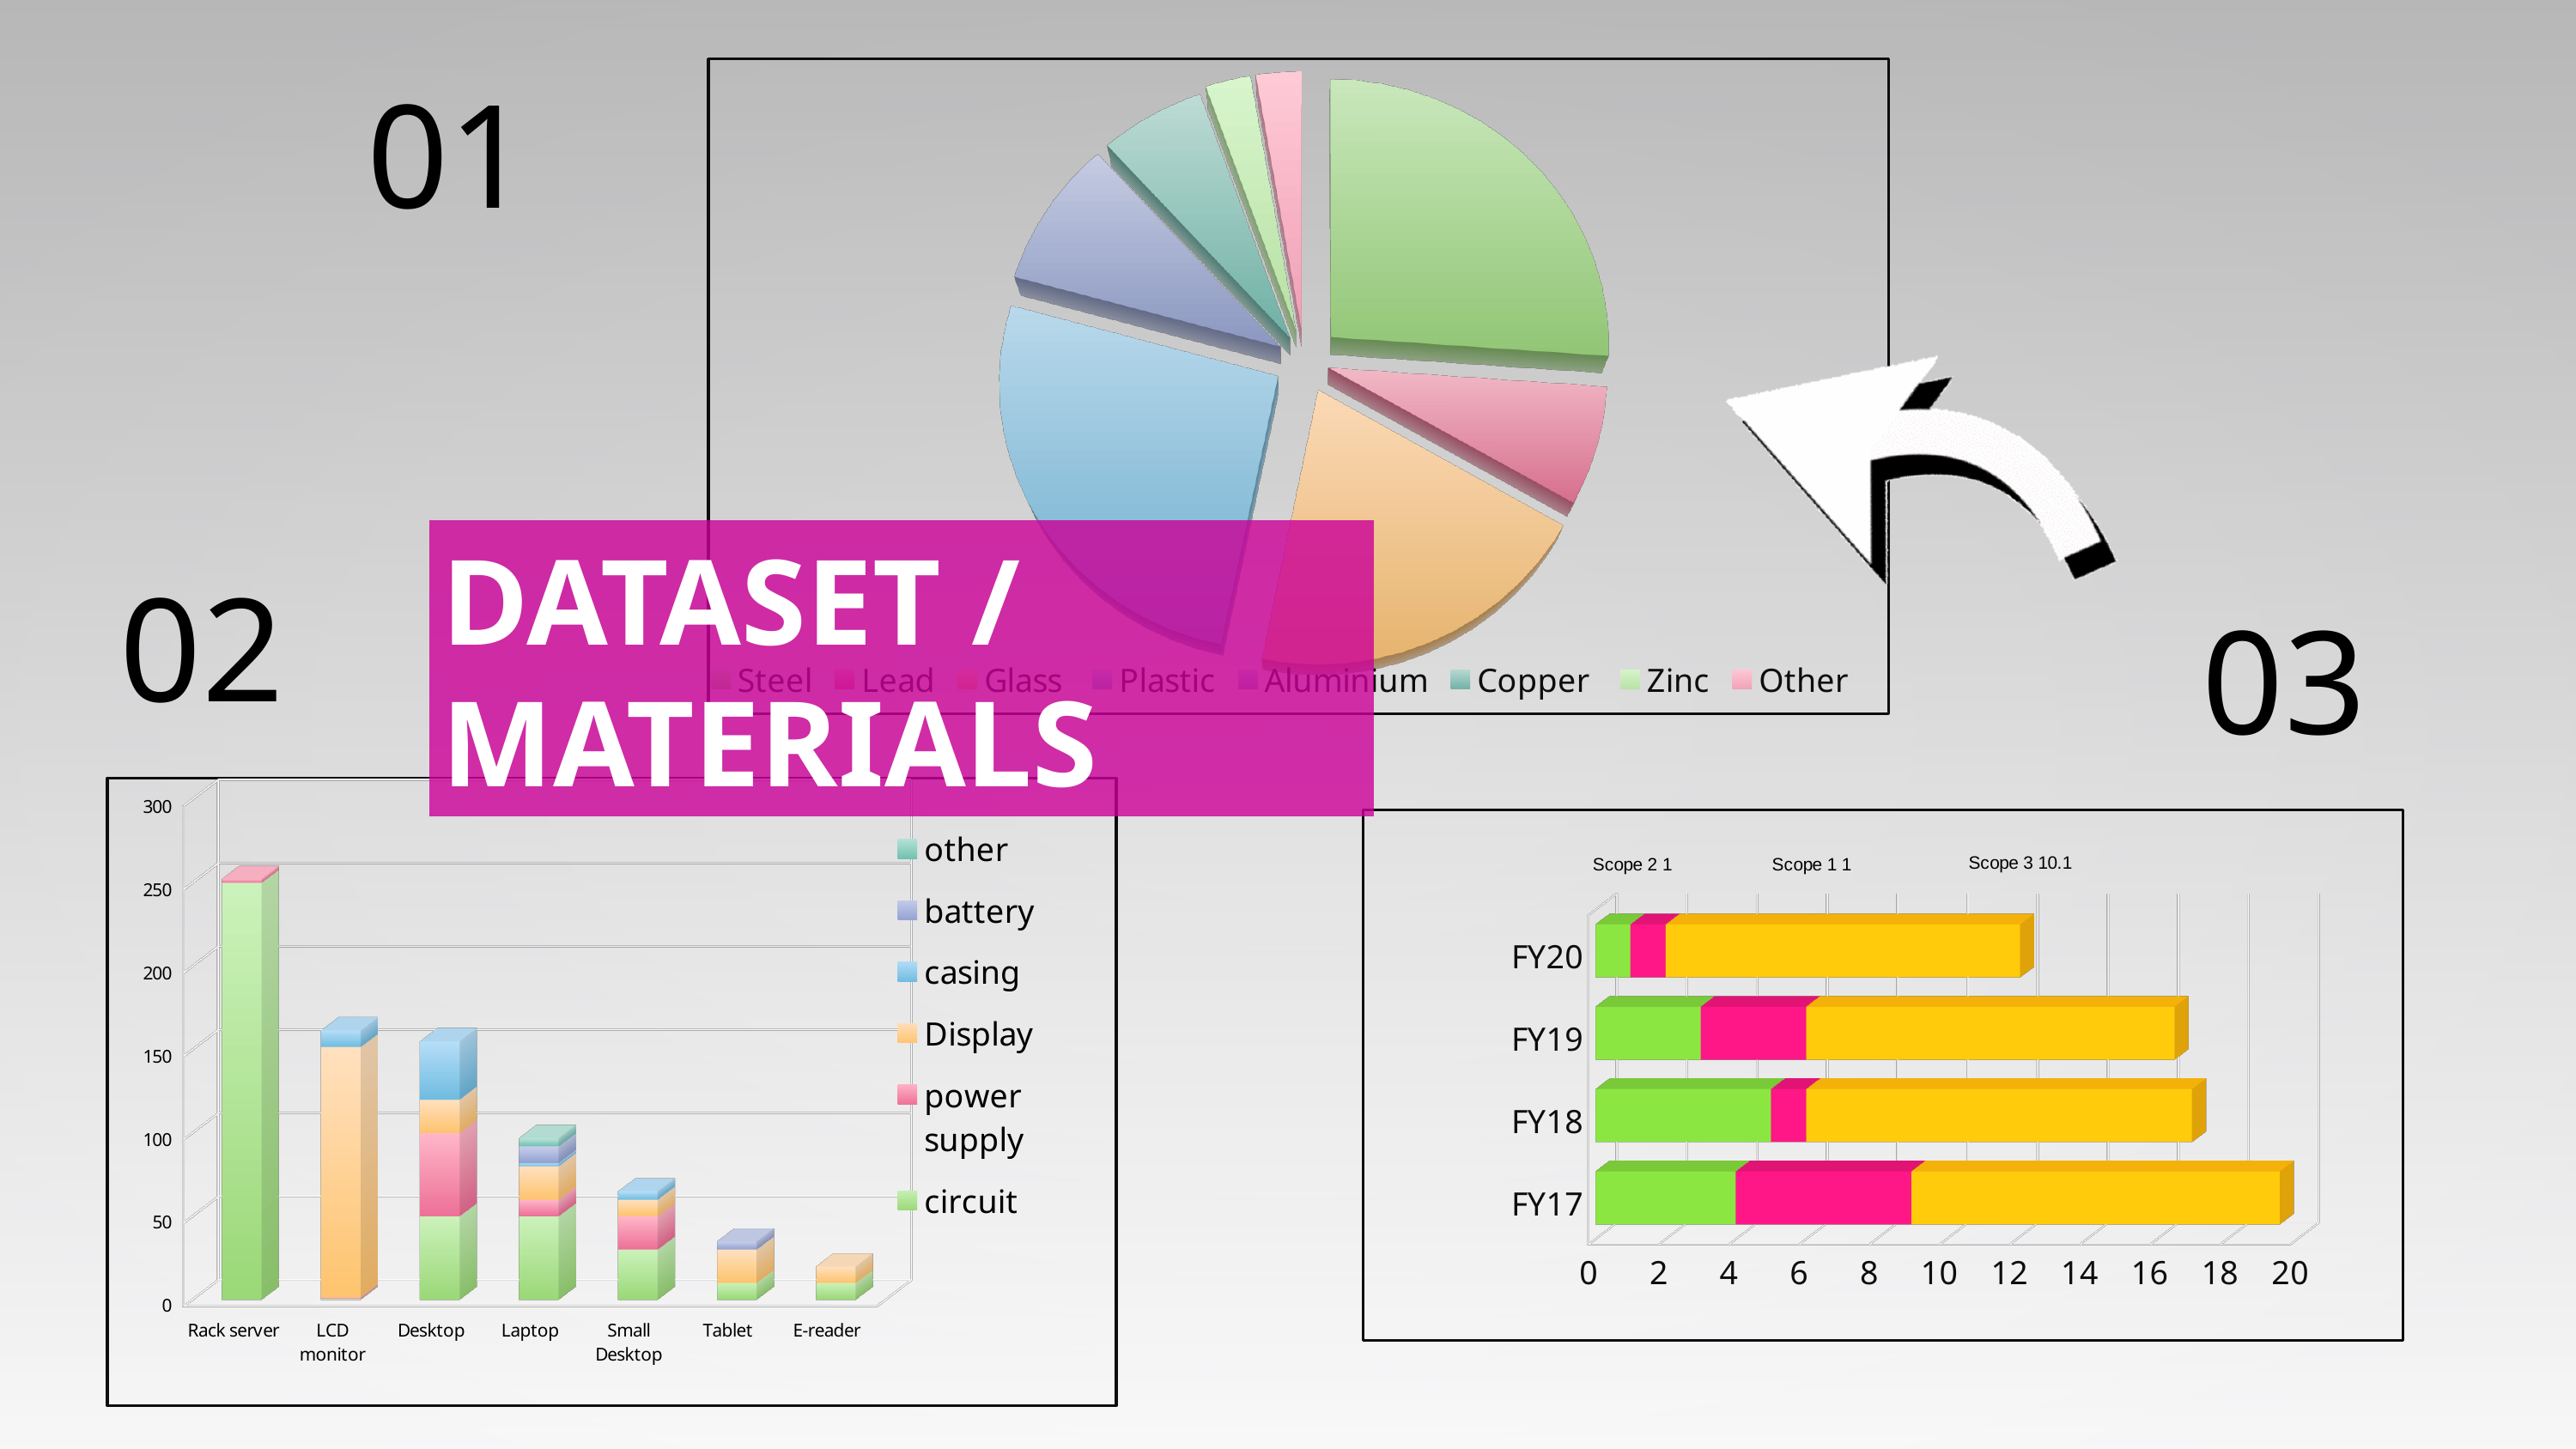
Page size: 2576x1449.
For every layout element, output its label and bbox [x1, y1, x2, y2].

chart [1416, 745, 2372, 1326]
chart [118, 767, 1106, 1379]
chart [611, 47, 1997, 714]
picture [0, 0, 2576, 1449]
